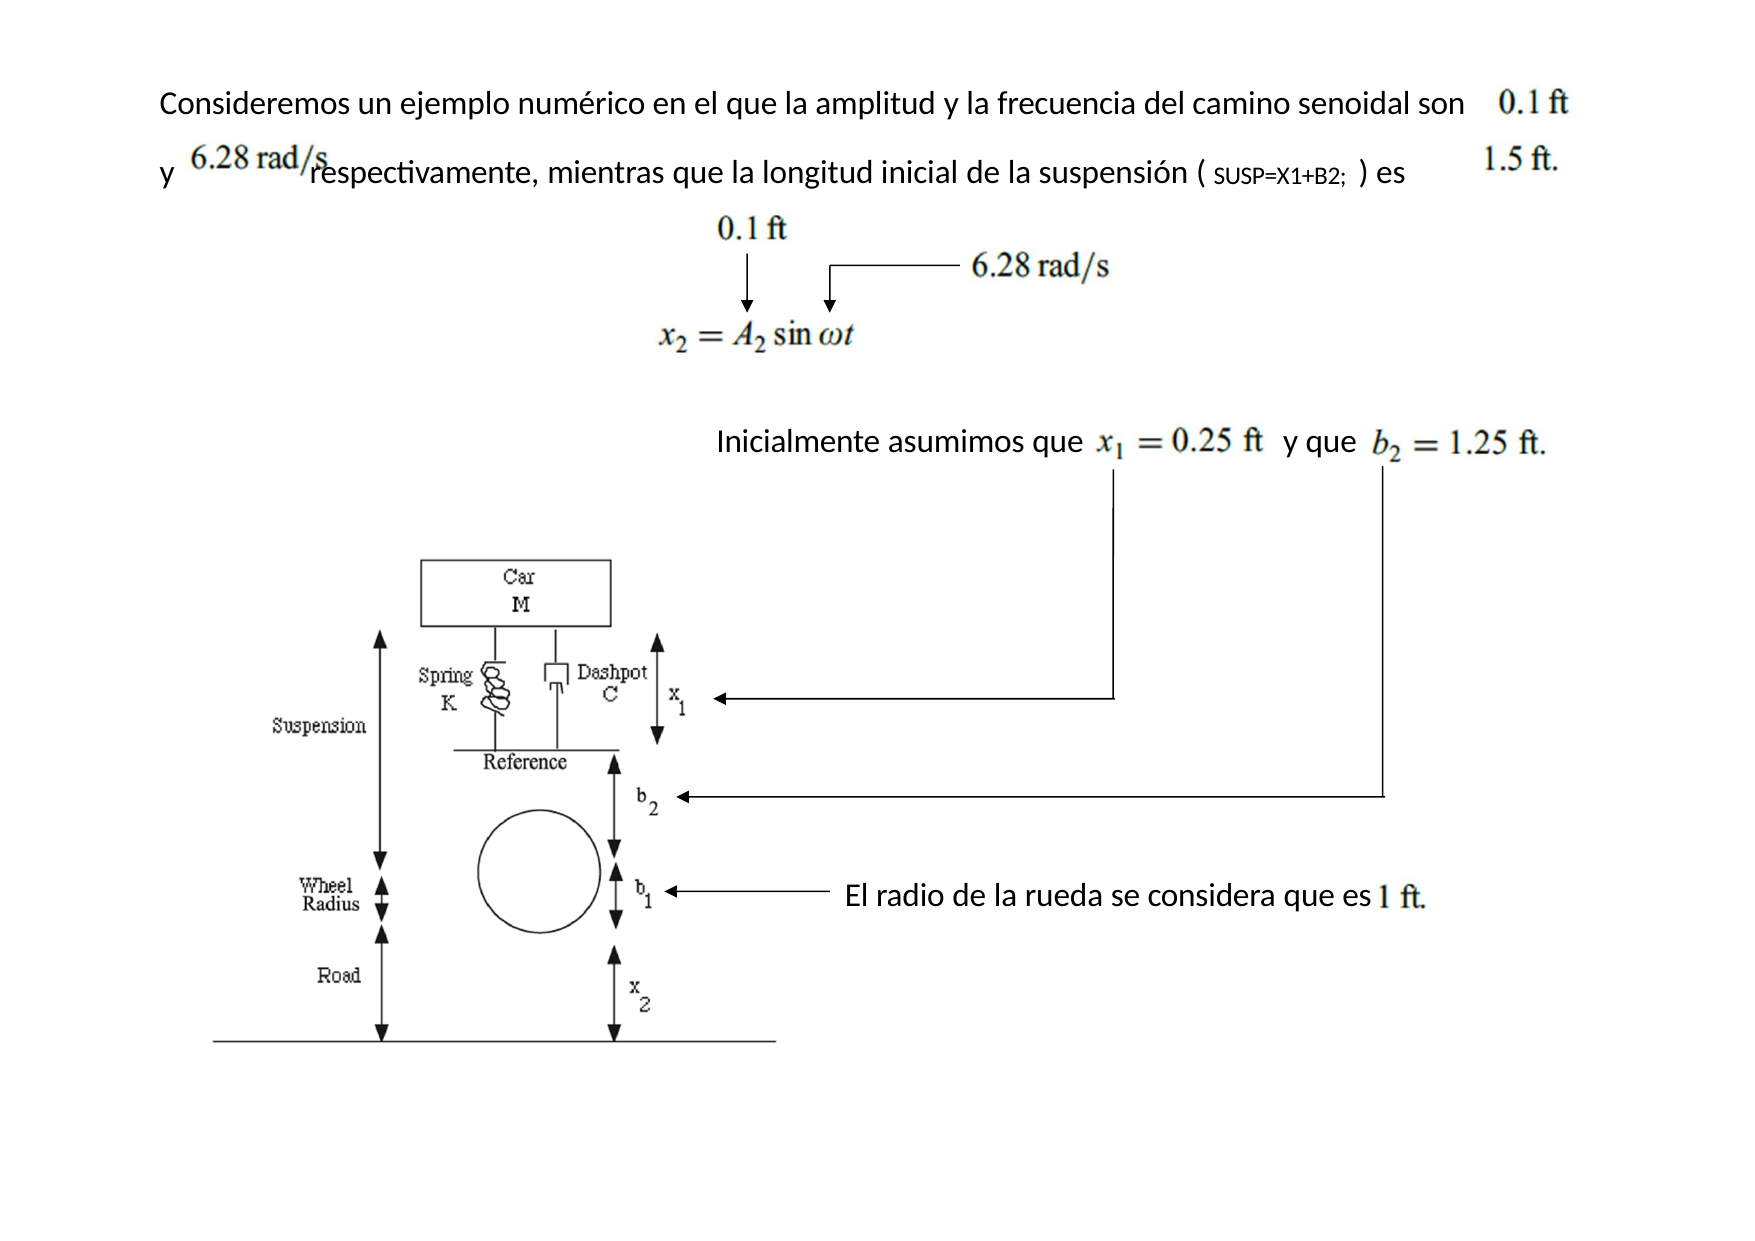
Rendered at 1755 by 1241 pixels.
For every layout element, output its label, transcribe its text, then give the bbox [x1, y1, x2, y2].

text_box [664, 877, 1427, 912]
picture [713, 211, 791, 245]
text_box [211, 418, 1552, 1043]
picture [1495, 84, 1572, 118]
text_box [655, 253, 961, 353]
picture [186, 140, 329, 179]
picture [1480, 141, 1560, 175]
picture [967, 248, 1115, 287]
text_box Consideremos un ejemplo numérico en el que la amplitud y la frecuencia del camino senoidal son y respectivamente, mientras que la longitud inicial de la suspensión ( SUSP=X1+B2; ) es [157, 66, 1479, 192]
